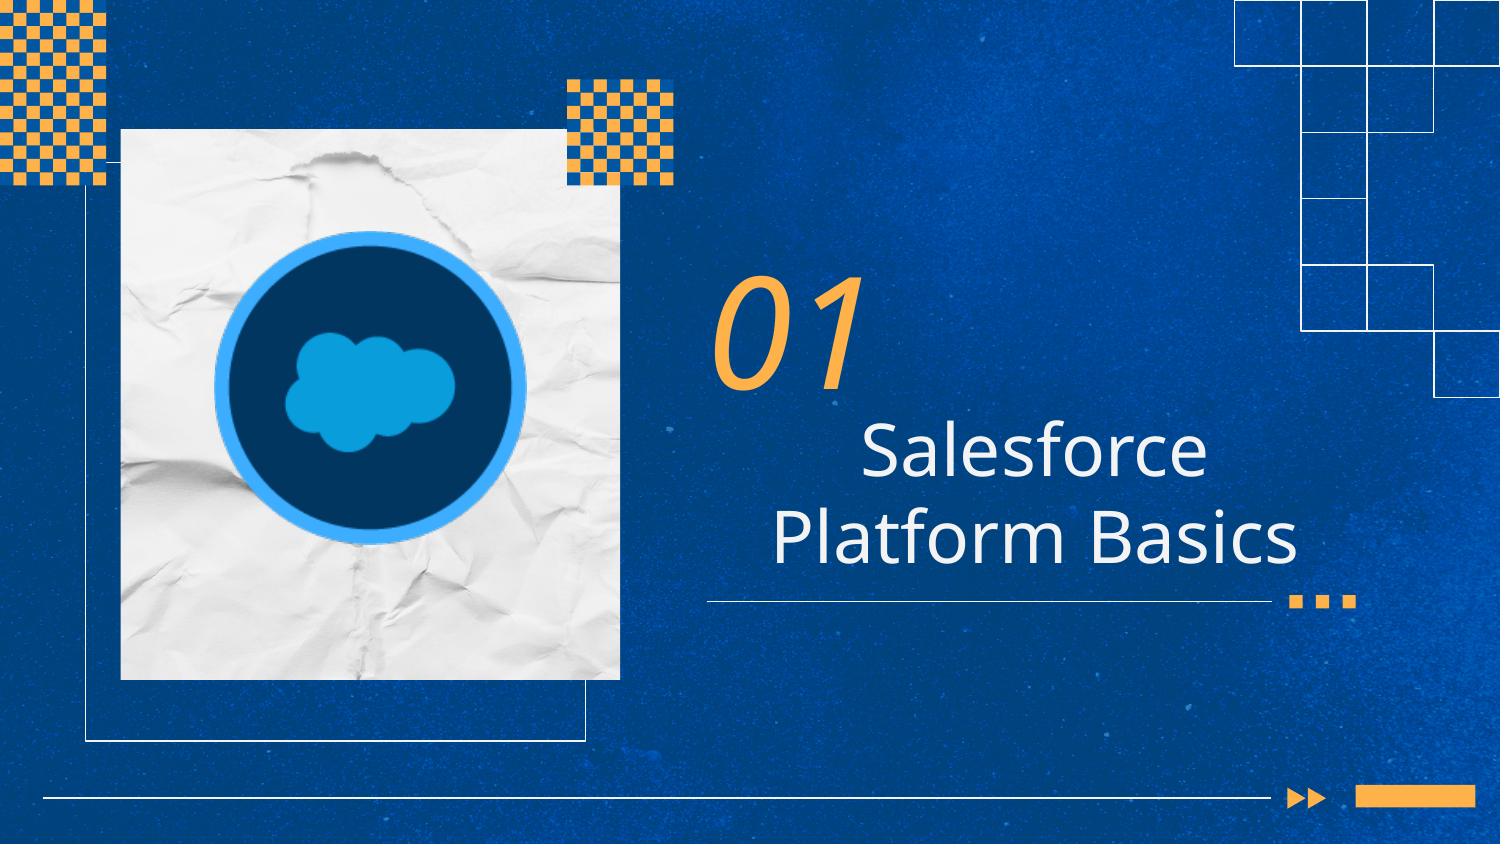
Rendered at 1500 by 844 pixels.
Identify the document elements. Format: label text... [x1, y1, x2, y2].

text_box [1234, 0, 1298, 67]
picture [120, 129, 621, 680]
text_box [0, 0, 107, 80]
text_box [1435, 0, 1500, 67]
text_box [1300, 0, 1434, 332]
text_box [85, 162, 586, 742]
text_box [1289, 594, 1356, 609]
title Salesforce Platform Basics [691, 421, 1380, 560]
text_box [0, 85, 107, 186]
text_box [1433, 331, 1500, 398]
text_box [566, 78, 674, 186]
title 01 [691, 222, 917, 433]
